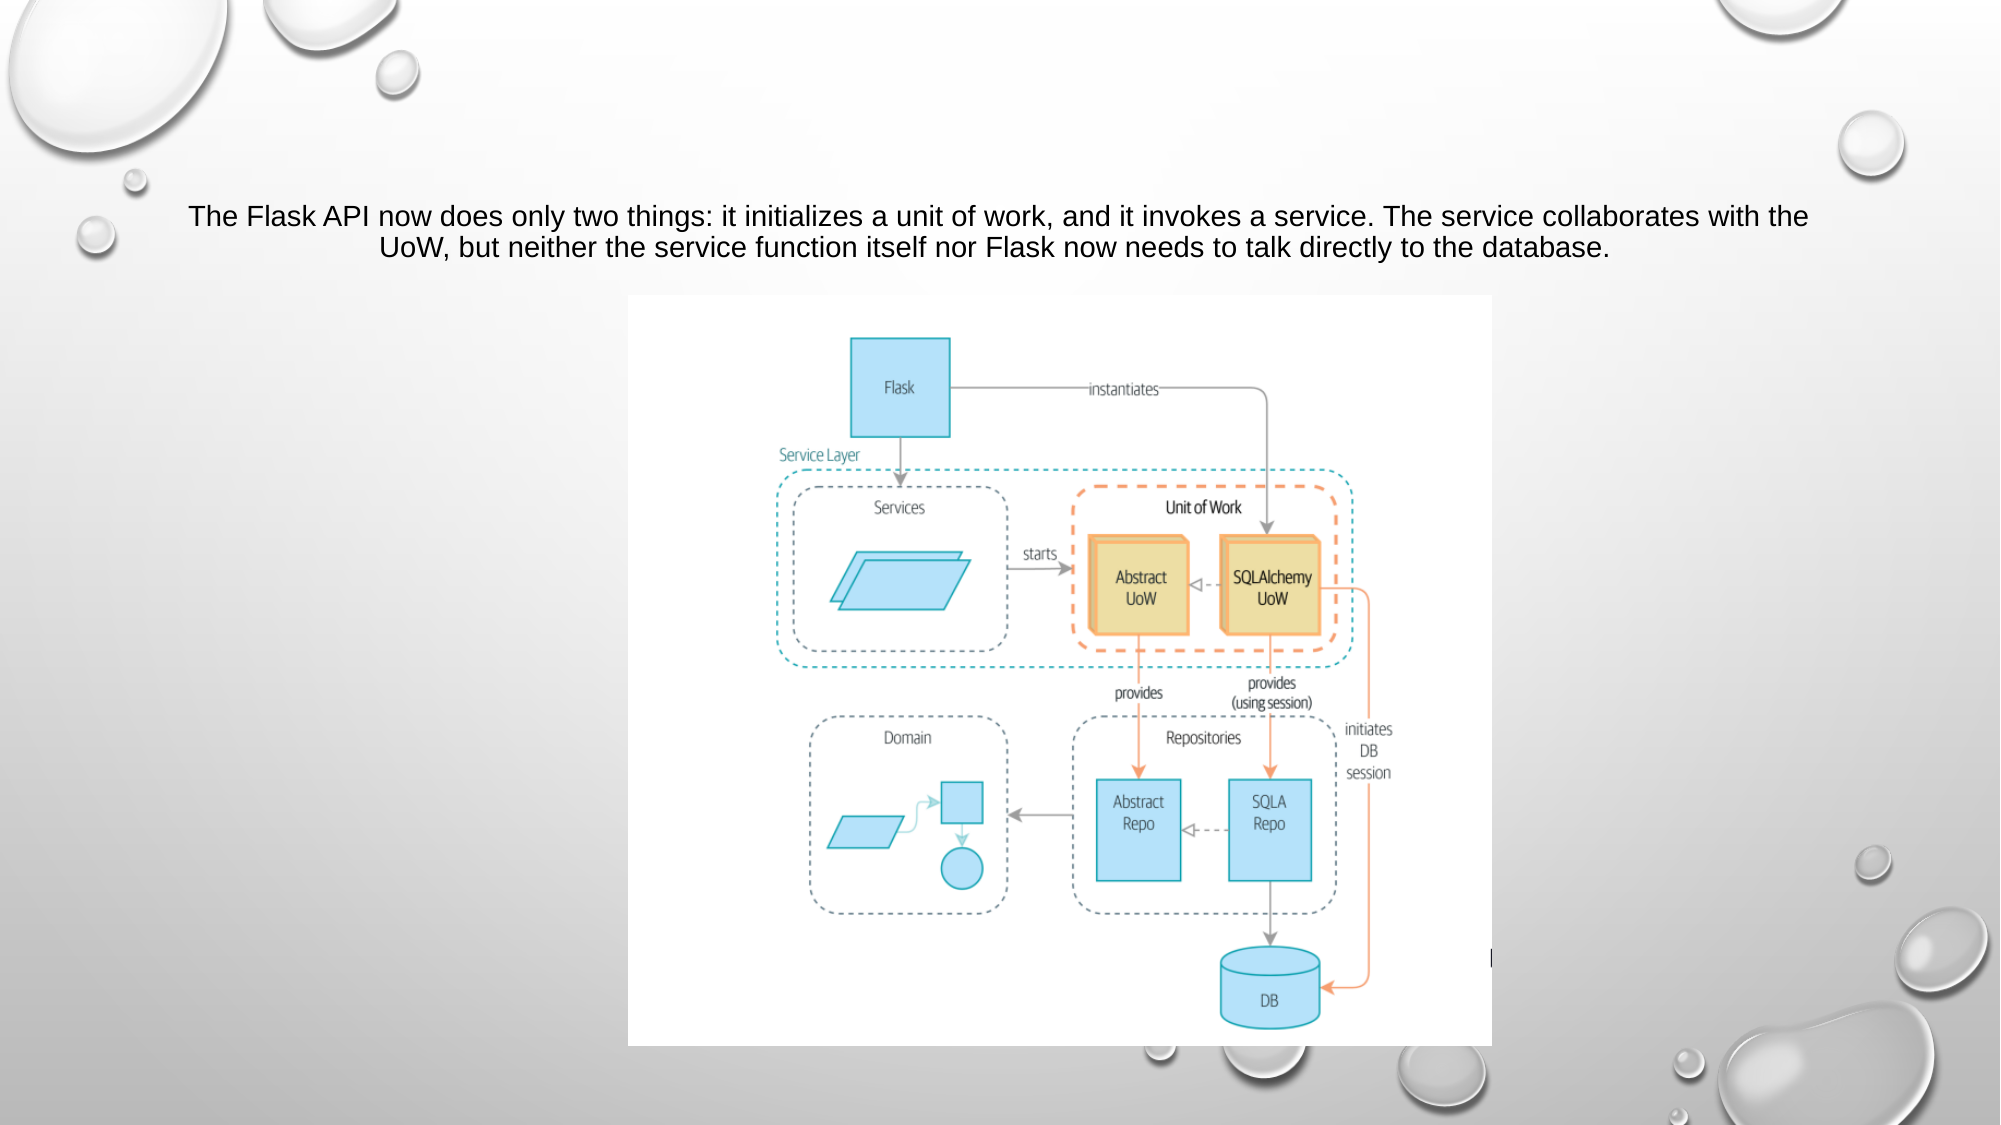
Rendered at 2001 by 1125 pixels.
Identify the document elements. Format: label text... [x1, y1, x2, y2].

title The Flask API now does only two things: it initializes a unit of work, and it invokes a service. The service collaborates with the UoW, but neither the service function itself nor Flask now needs to talk directly to the database. [149, 101, 1851, 364]
picture [0, 0, 2000, 1125]
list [627, 295, 1492, 1047]
